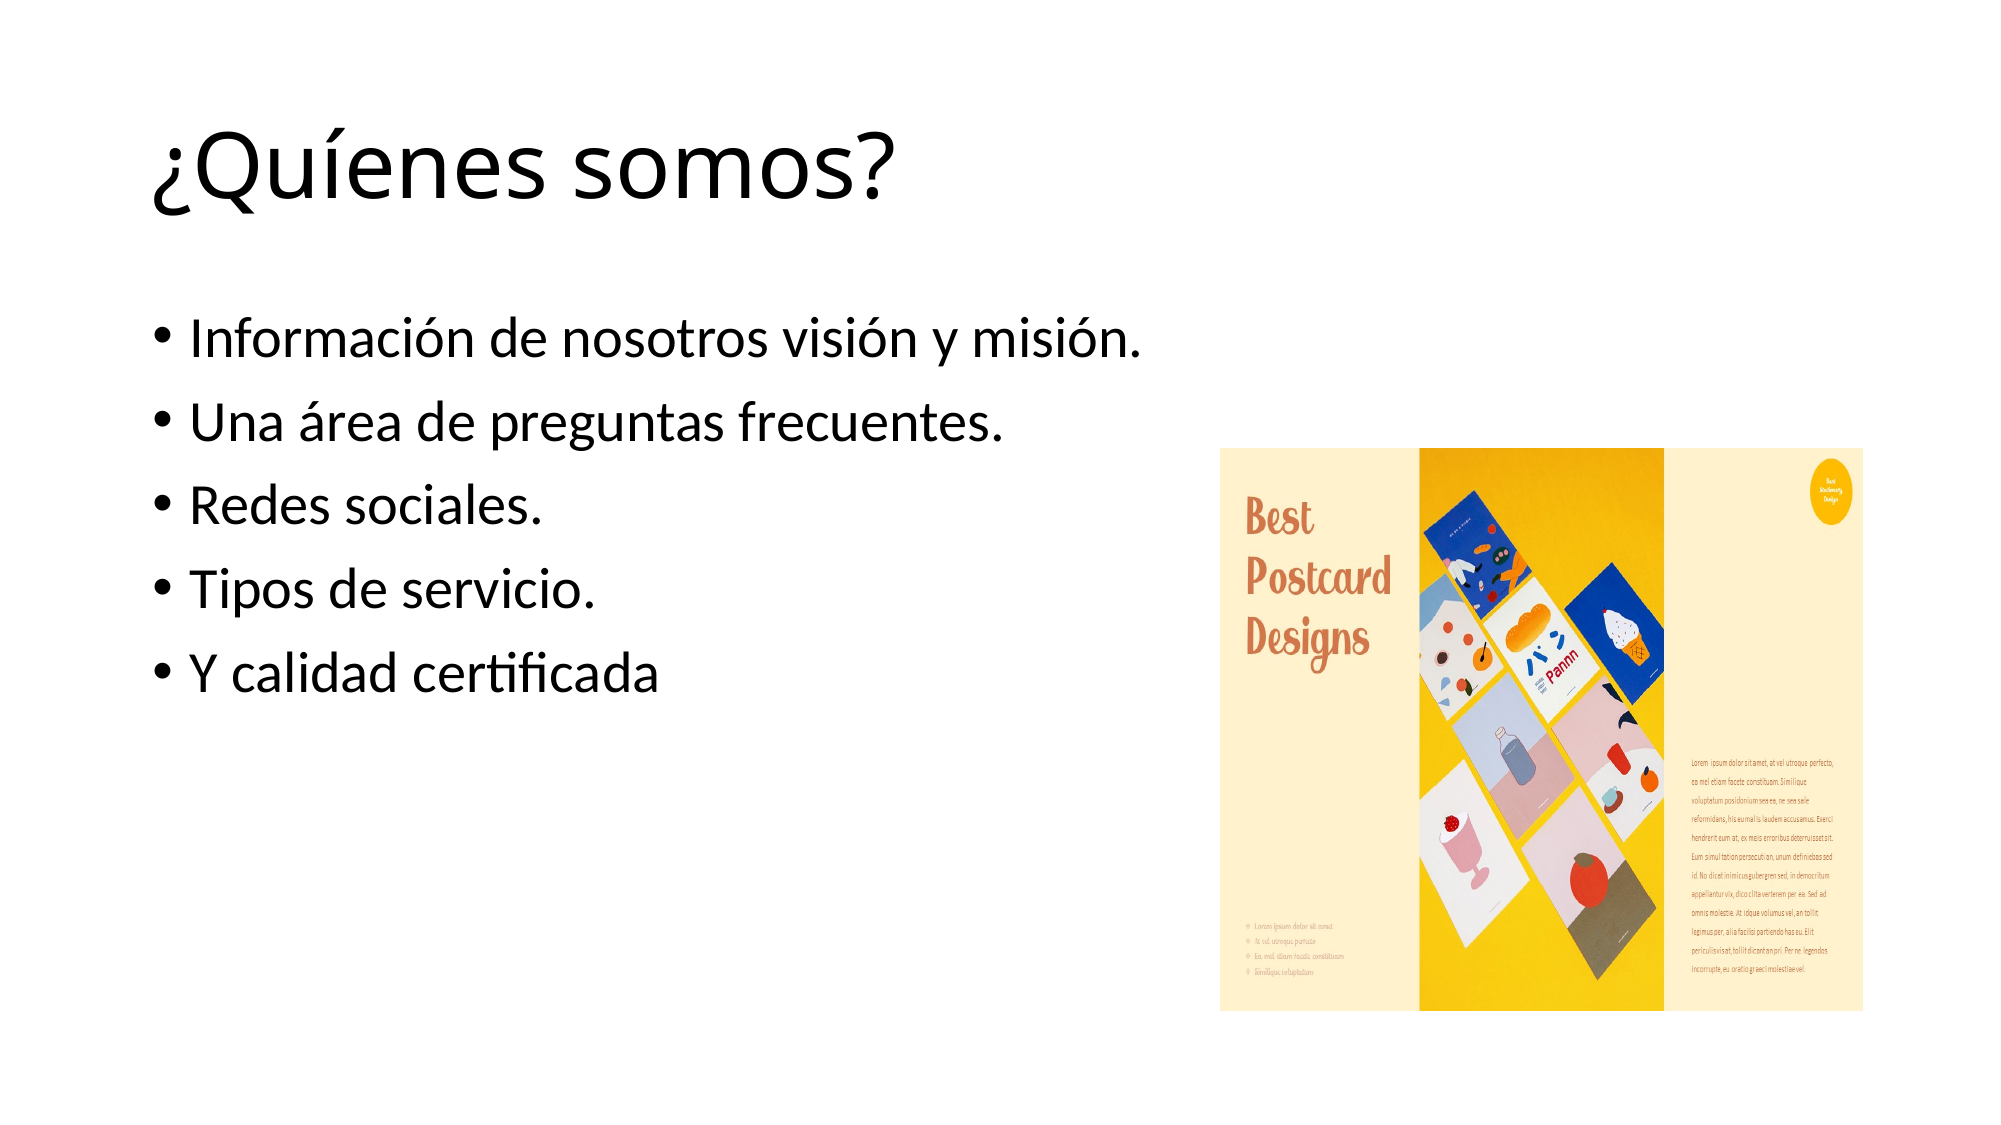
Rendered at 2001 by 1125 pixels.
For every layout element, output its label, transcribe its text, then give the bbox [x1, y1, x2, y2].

picture [1220, 448, 1863, 1011]
title ¿Quíenes somos? [137, 59, 1863, 278]
list Información de nosotros visión y misión. Una área de preguntas frecuentes. Redes sociales. Tipos de servicio. Y calidad certificada [137, 299, 1863, 1014]
